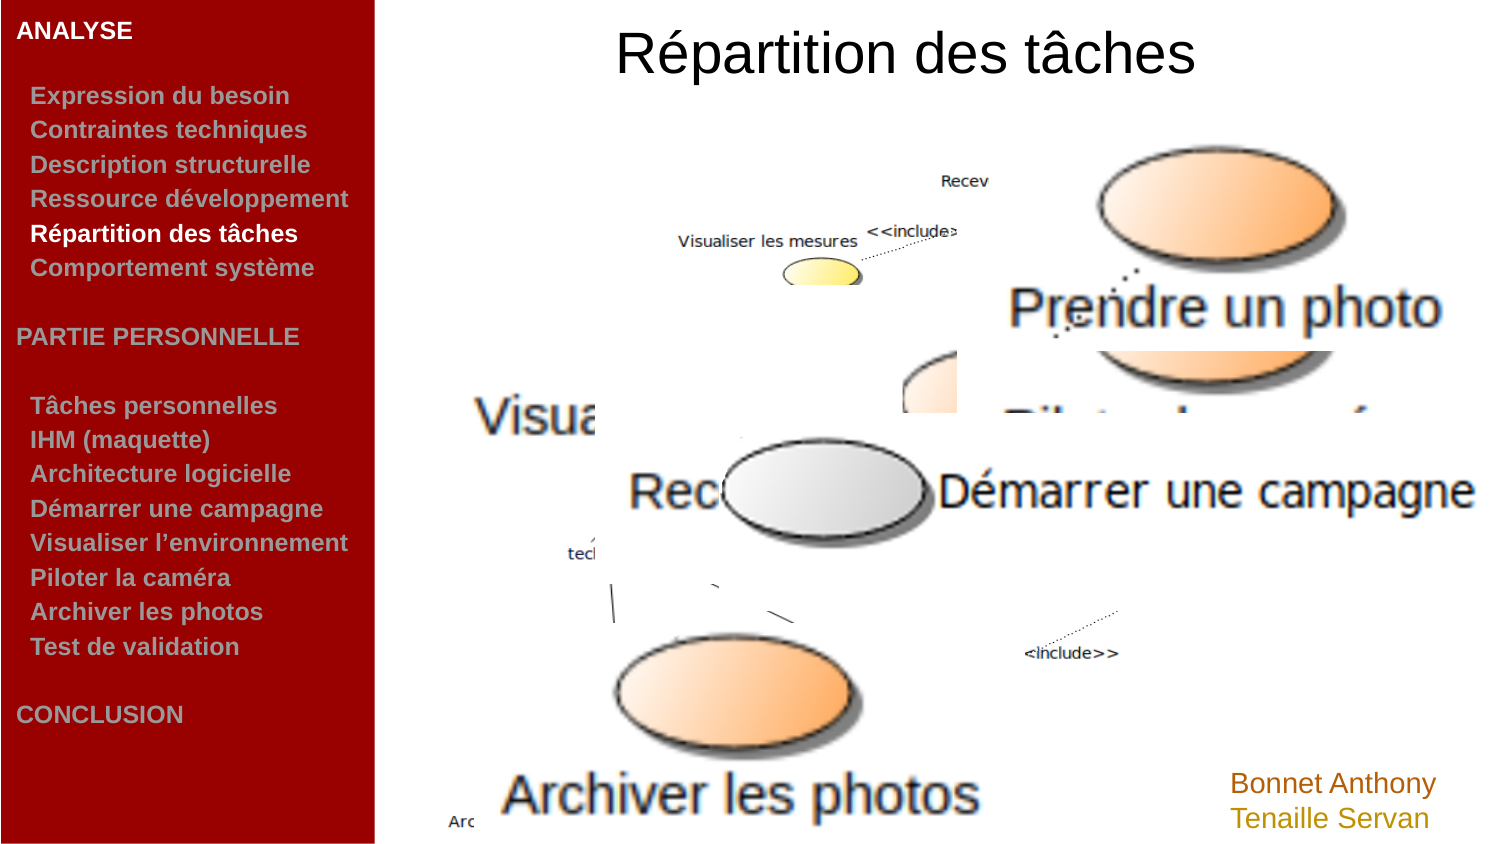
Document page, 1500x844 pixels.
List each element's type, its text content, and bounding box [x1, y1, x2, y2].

title Répartition des tâches [375, 0, 1500, 93]
picture [364, 93, 1500, 844]
text_box ANALYSE Expression du besoin Contraintes techniques Description structurelle Ressource développement Répartition des tâches Comportement système PARTIE PERSONNELLE Tâches personnelles IHM (maquette) Architecture logicielle Démarrer une campagne Visualiser l’environnement Piloter la caméra Archiver les photos Test de validation CONCLUSION [1, 0, 375, 844]
